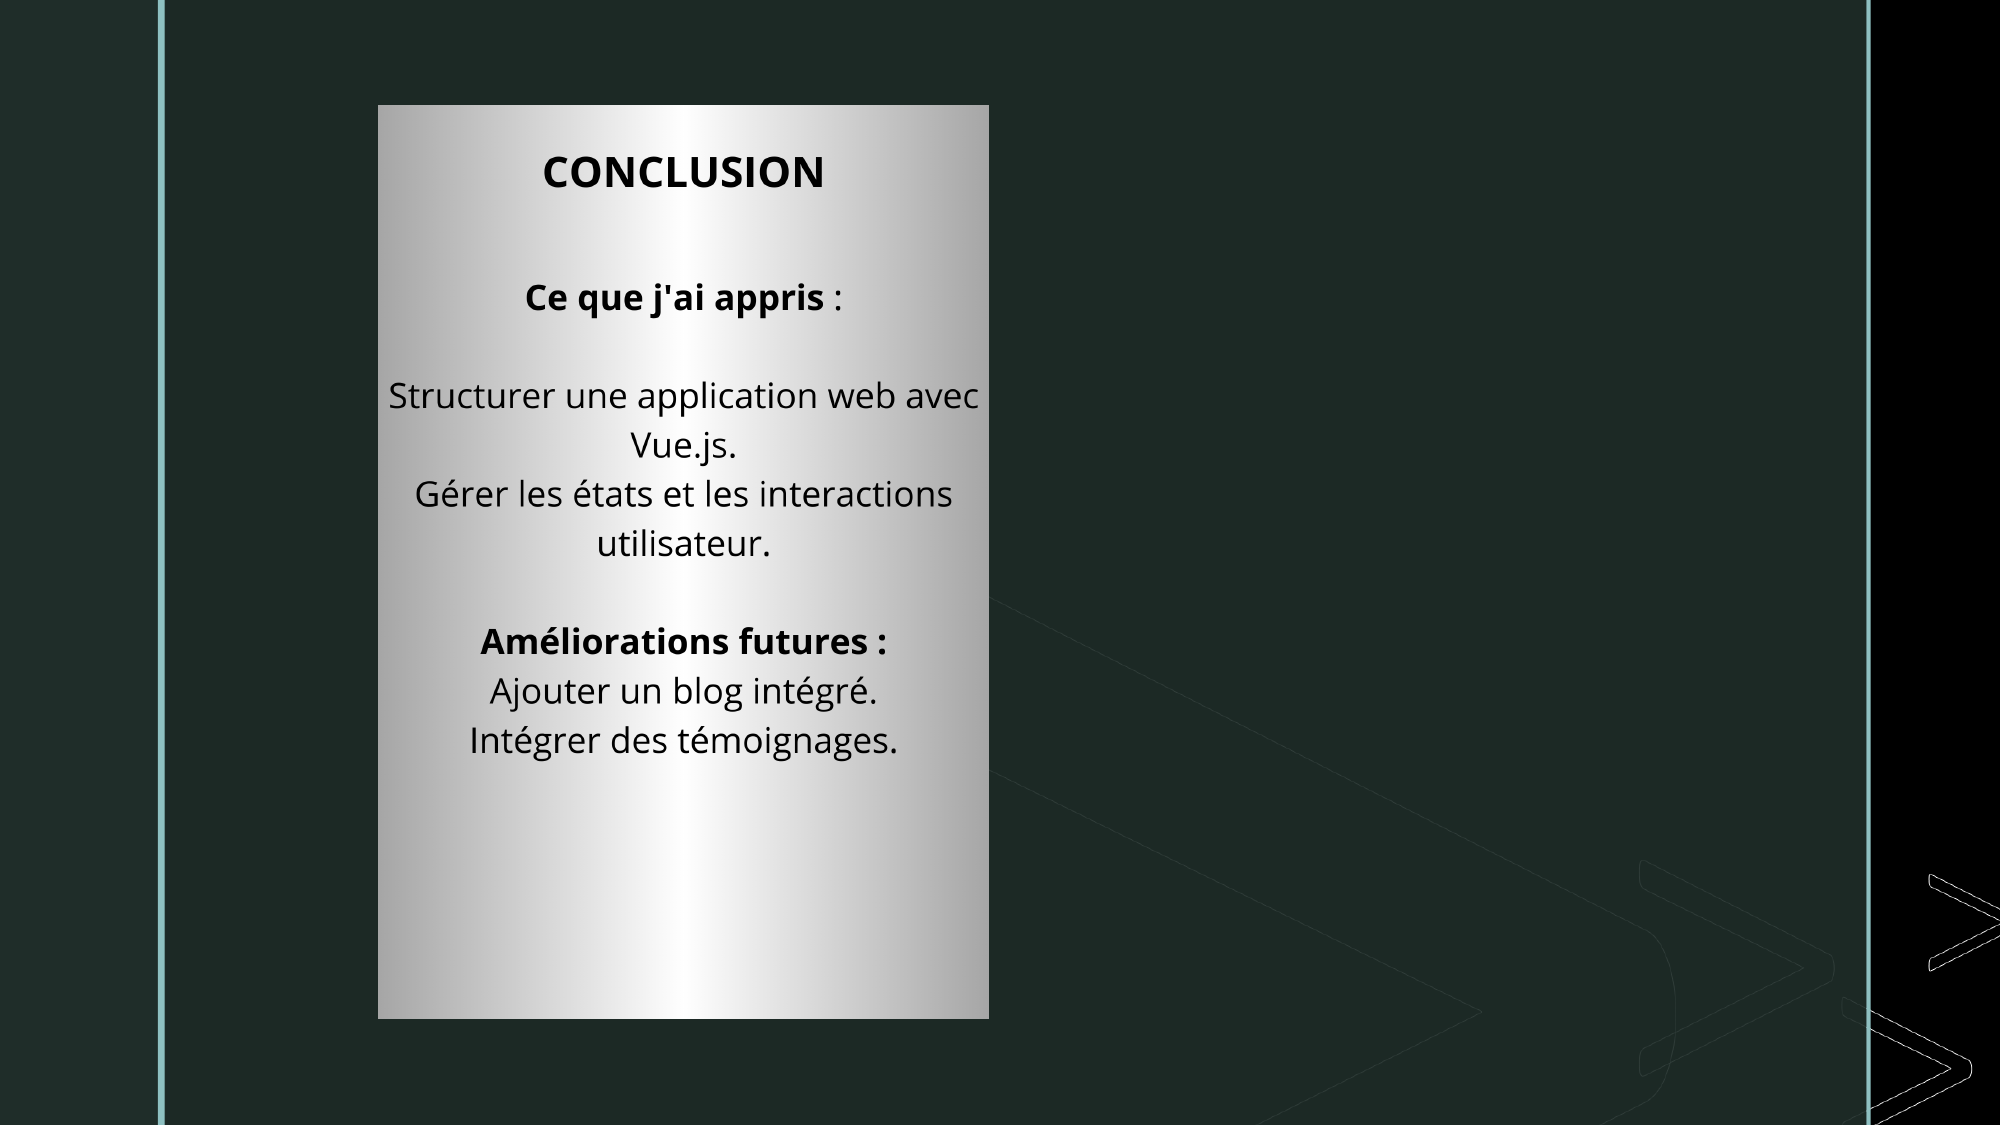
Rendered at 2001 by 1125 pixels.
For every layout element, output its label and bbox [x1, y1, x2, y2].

picture [378, 105, 989, 1019]
picture [1871, 0, 2000, 1125]
